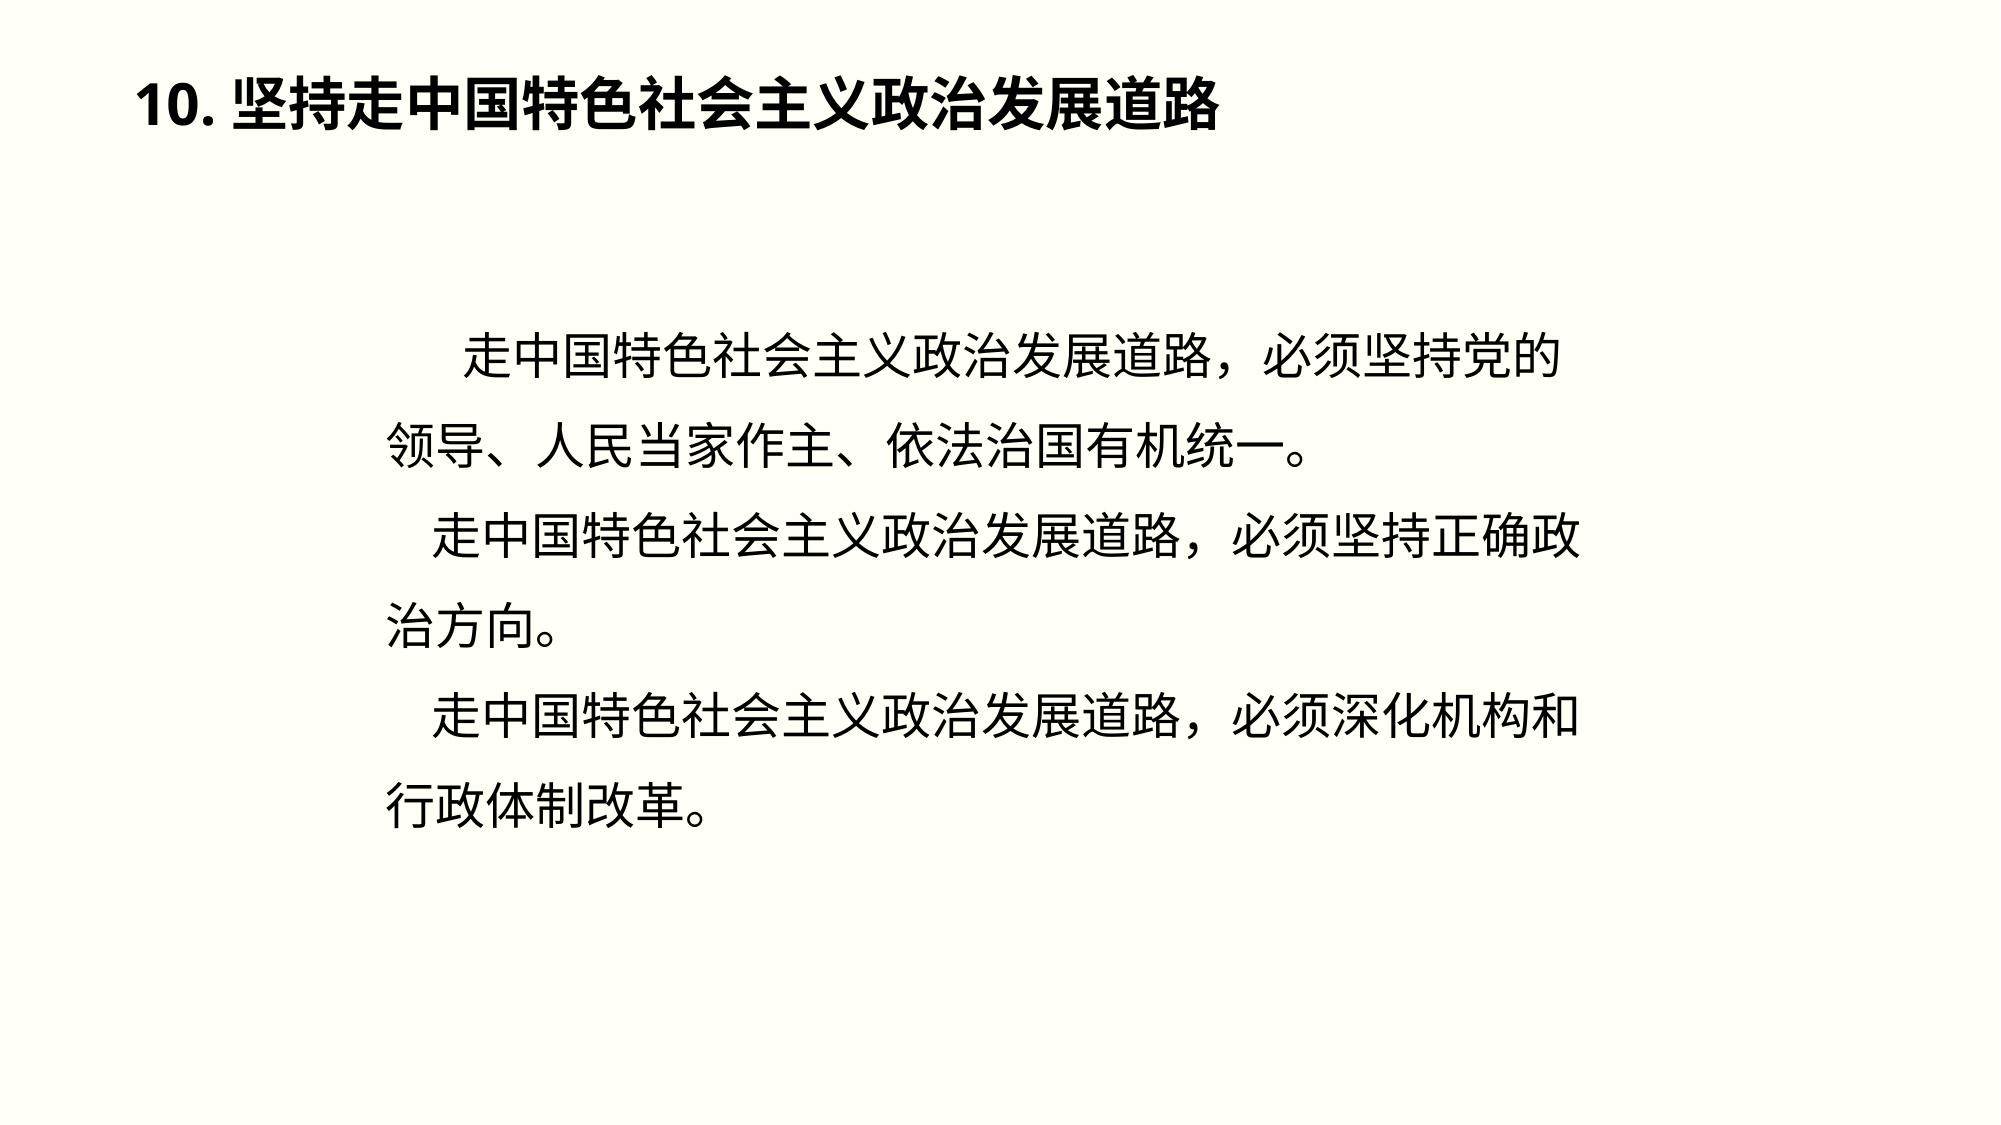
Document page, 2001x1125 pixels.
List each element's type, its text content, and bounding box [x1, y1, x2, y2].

text_box 10.坚持走中国特色社会主义政治发展道路 [118, 59, 1244, 144]
text_box 走中国特色社会主义政治发展道路，必须坚持党的领导、人民当家作主、依法治国有机统一。 走中国特色社会主义政治发展道路，必须坚持正确政治方向。 走中国特色社会主义政治发展道路，必须深化机构和行政体制改革。 [370, 287, 1611, 933]
